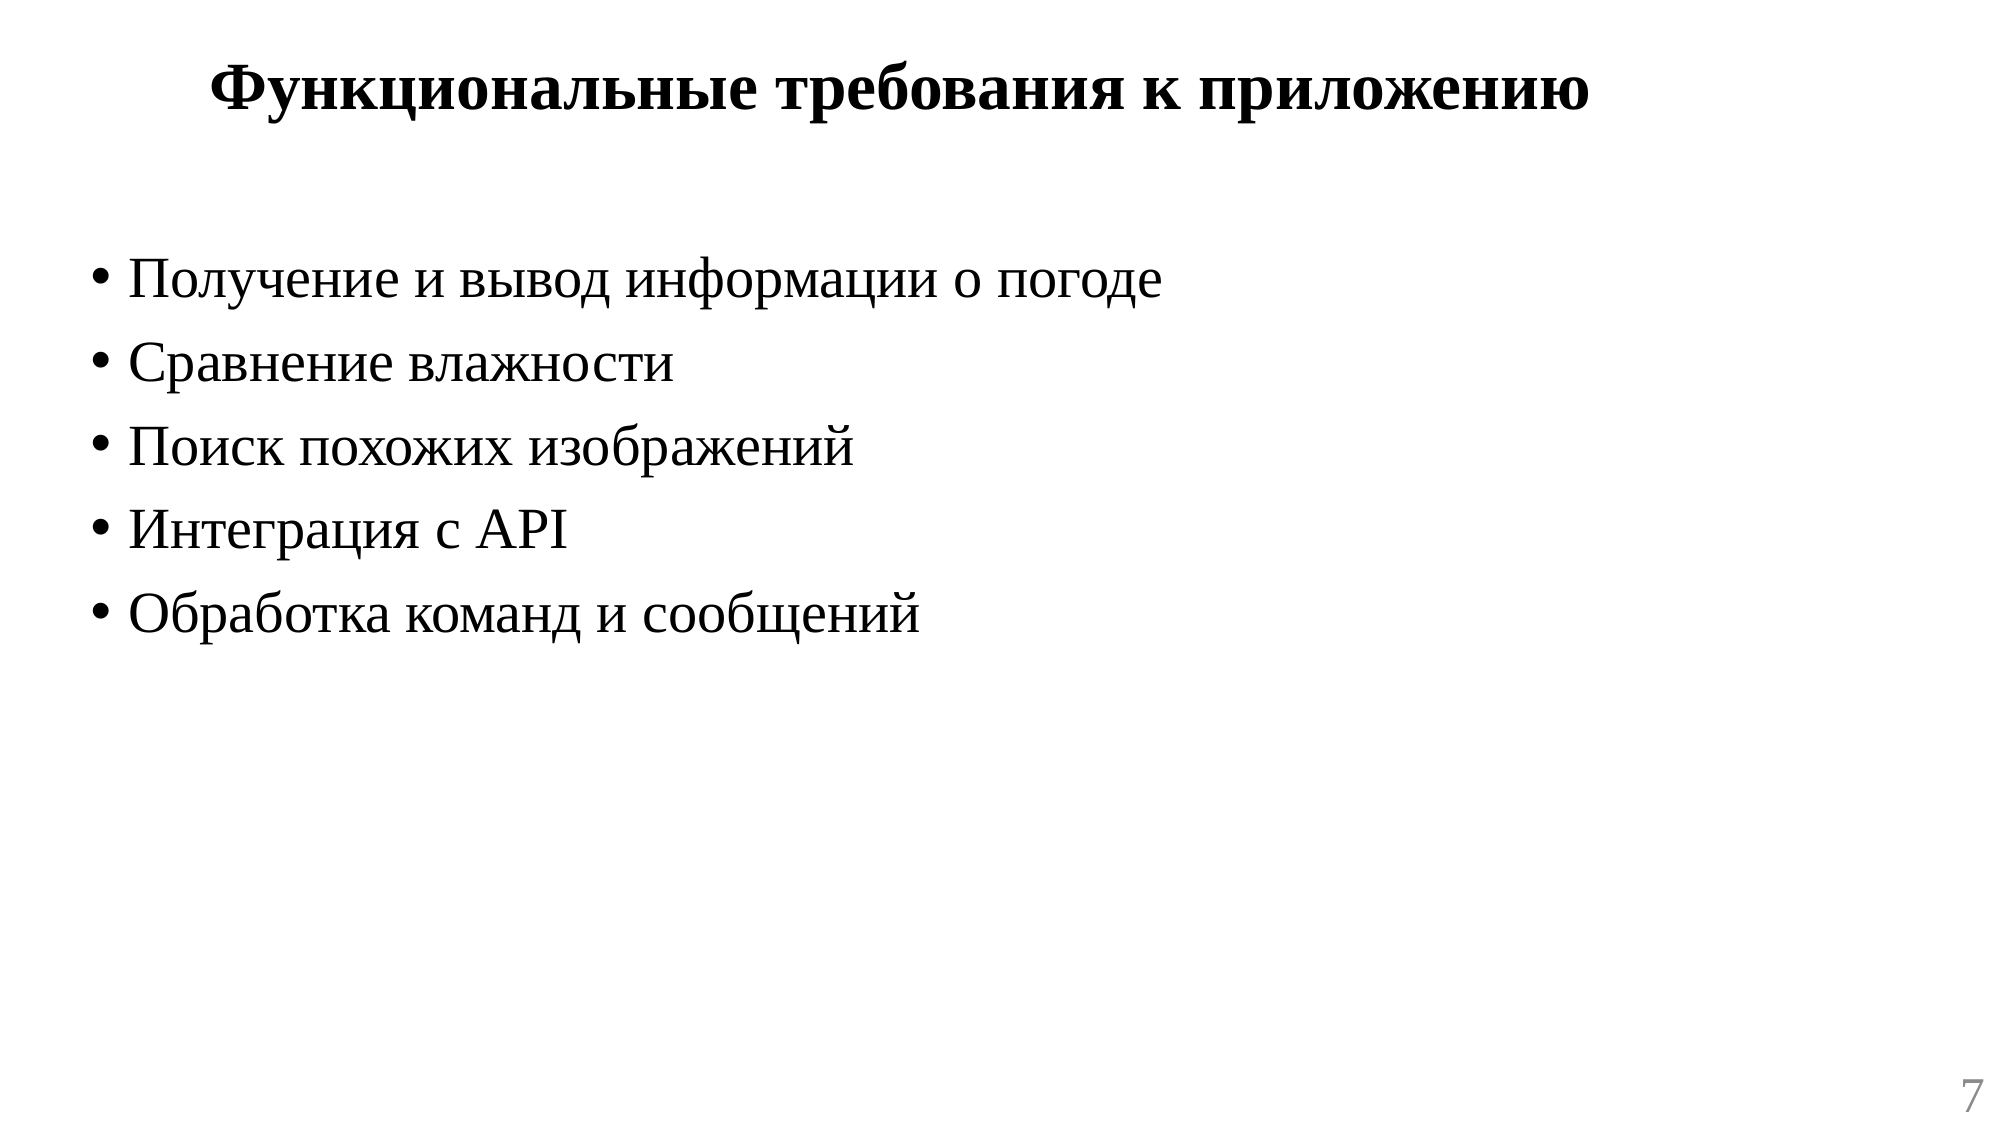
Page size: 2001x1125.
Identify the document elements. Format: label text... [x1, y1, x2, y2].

title Функциональные требования к приложению [194, 20, 1806, 156]
slide_number 7 [1550, 1062, 2000, 1122]
list Получение и вывод информации о погоде Сравнение влажности Поиск похожих изображений Интеграция с API Обработка команд и сообщений [75, 239, 1715, 1125]
